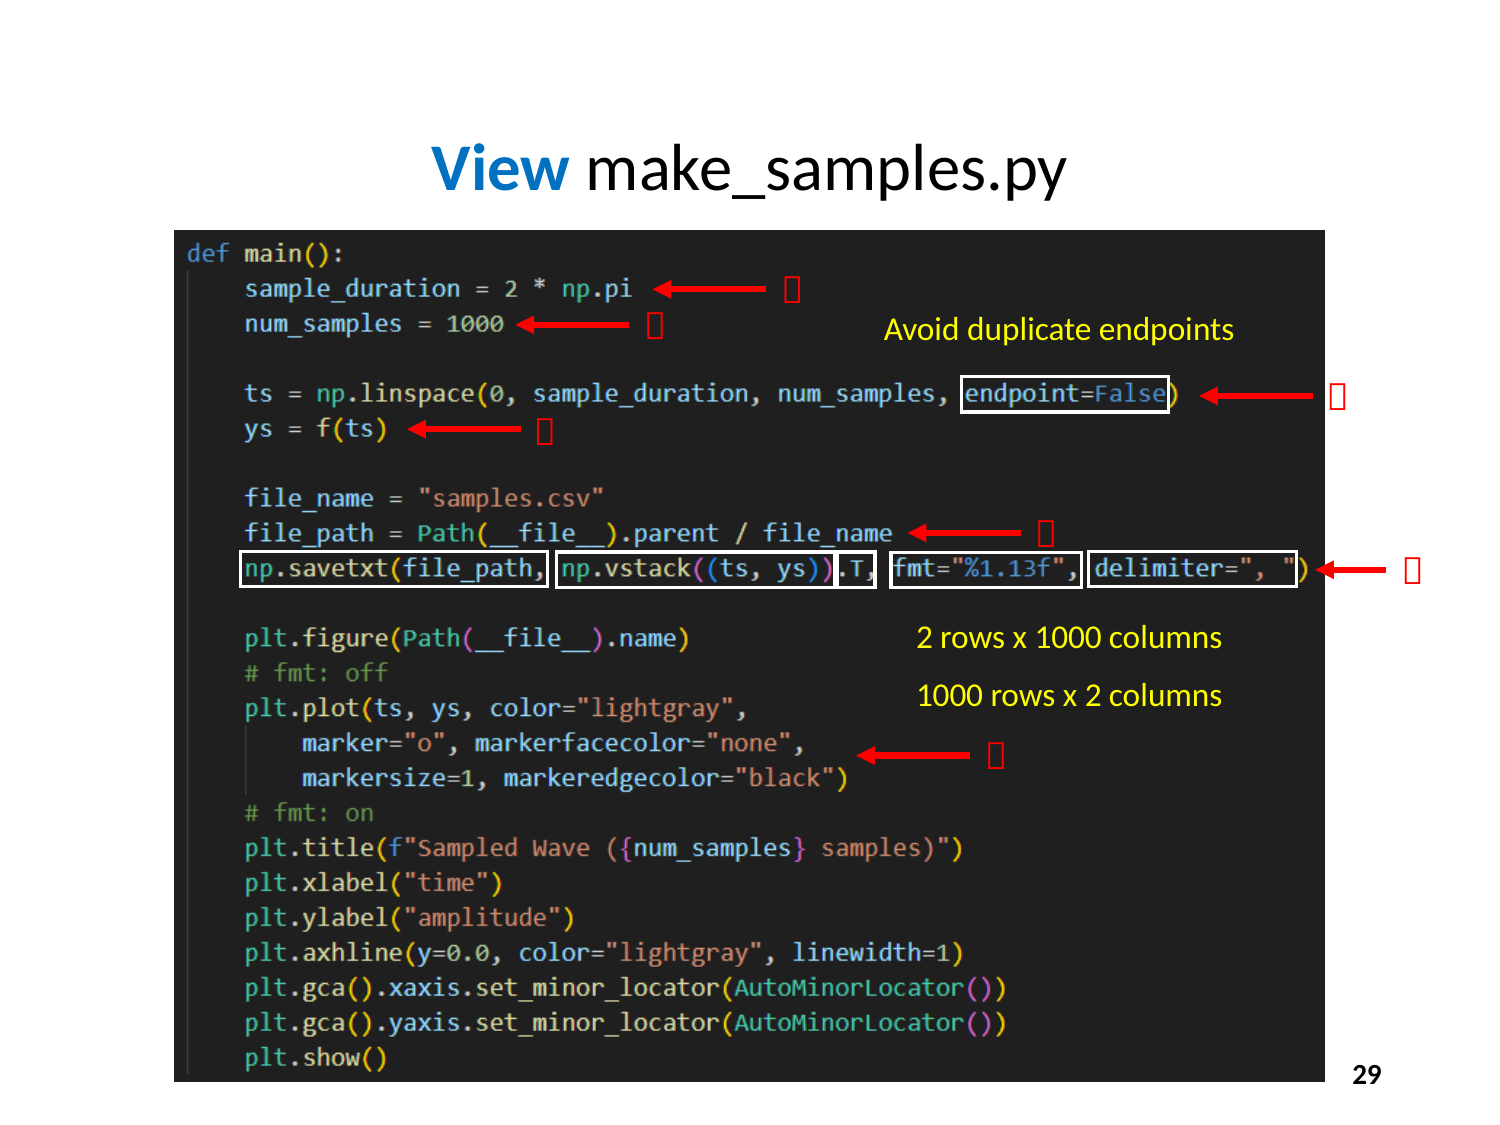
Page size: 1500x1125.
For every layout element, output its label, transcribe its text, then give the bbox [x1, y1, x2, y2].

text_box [856, 724, 1033, 786]
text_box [407, 400, 582, 462]
picture [174, 230, 1325, 1082]
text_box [515, 294, 692, 356]
slide_number 29 [1059, 1042, 1397, 1103]
title View make_samples.py [103, 59, 1397, 278]
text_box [907, 502, 1083, 564]
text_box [652, 258, 830, 320]
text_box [1315, 539, 1450, 601]
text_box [1199, 365, 1375, 427]
